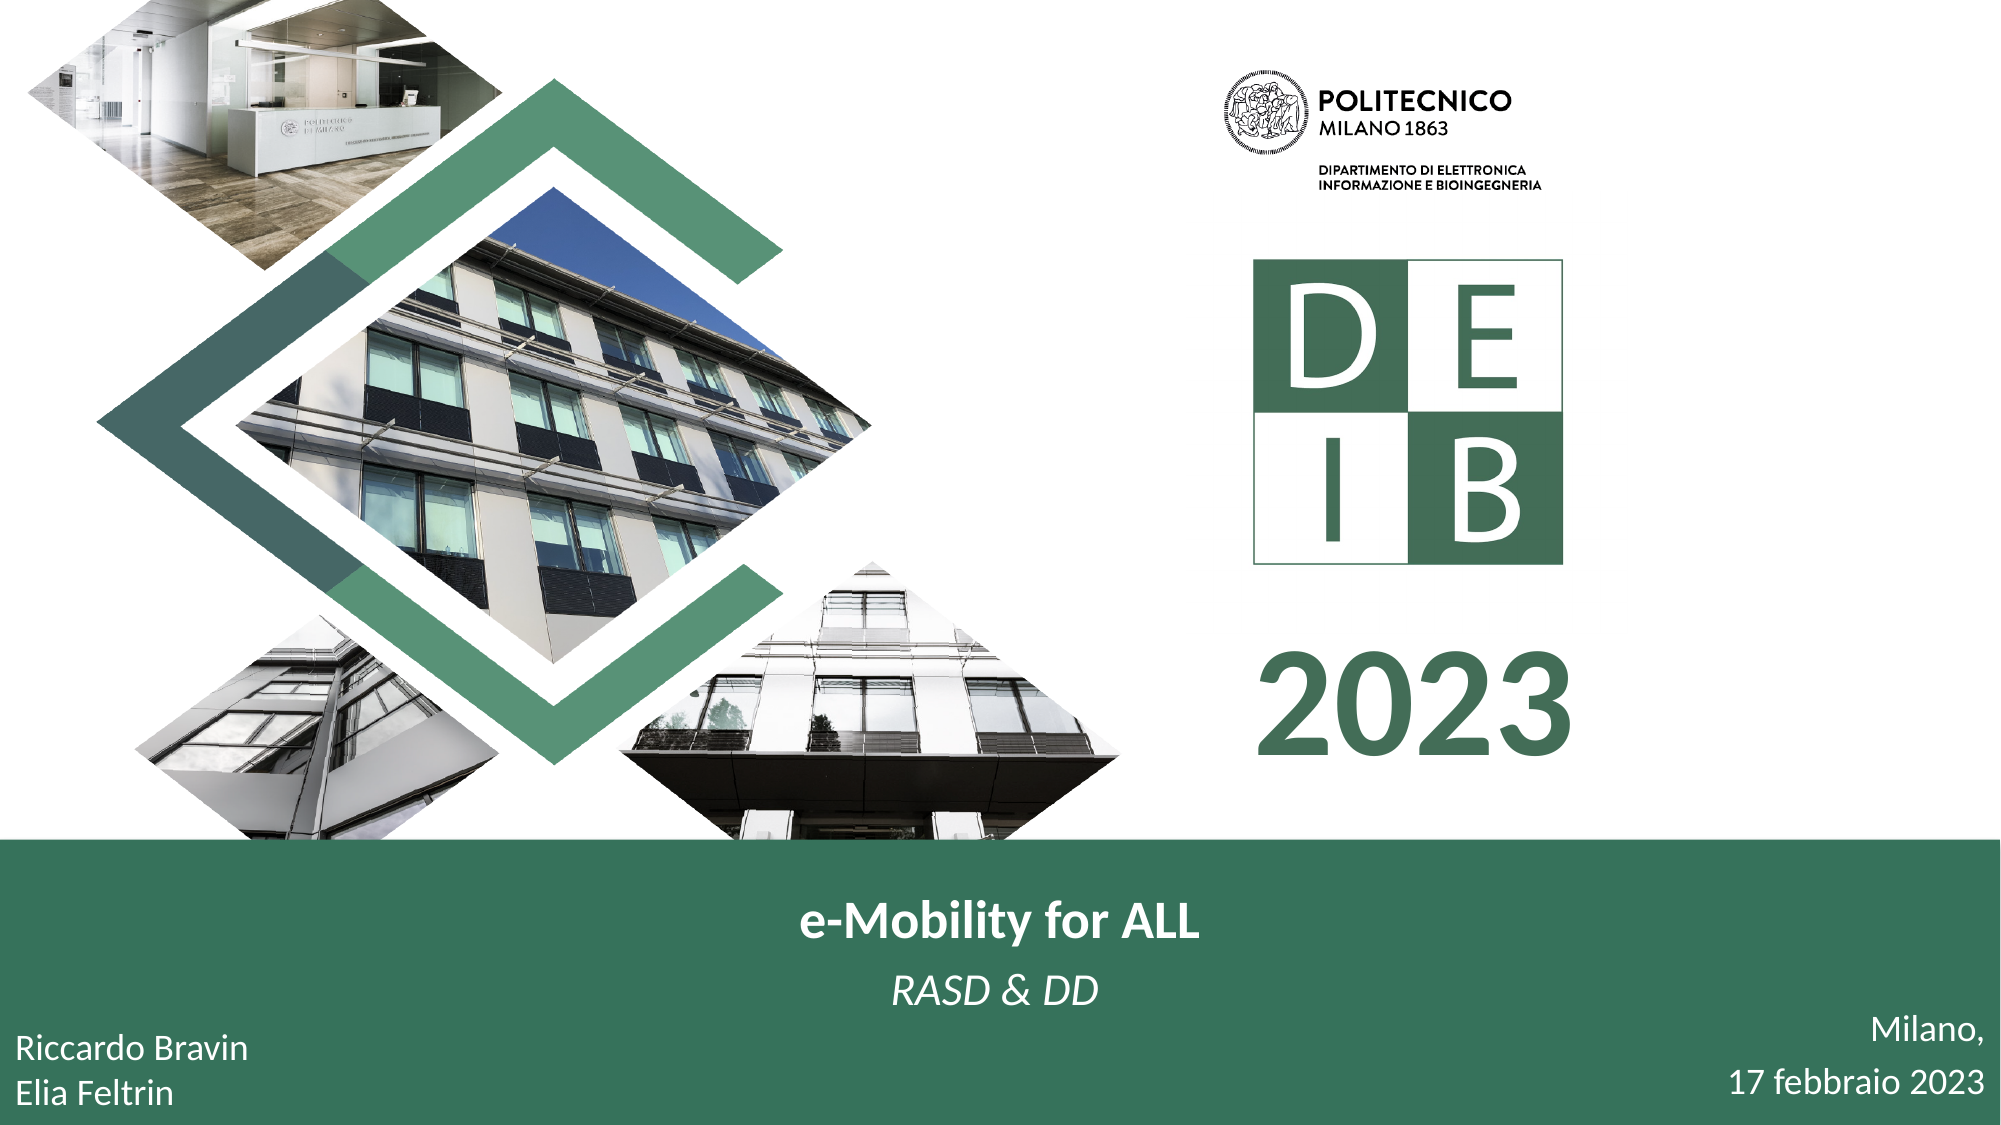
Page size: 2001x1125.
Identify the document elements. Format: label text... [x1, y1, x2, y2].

picture [0, 0, 1628, 839]
text_box 2023 [1220, 642, 1609, 795]
subtitle RASD & DD [362, 951, 1638, 1015]
text_box Riccardo Bravin Elia Feltrin [0, 1015, 725, 1125]
text_box Milano, 17 febbraio 2023 [725, 996, 2000, 1125]
title e-Mobility for ALL [249, 876, 1750, 989]
